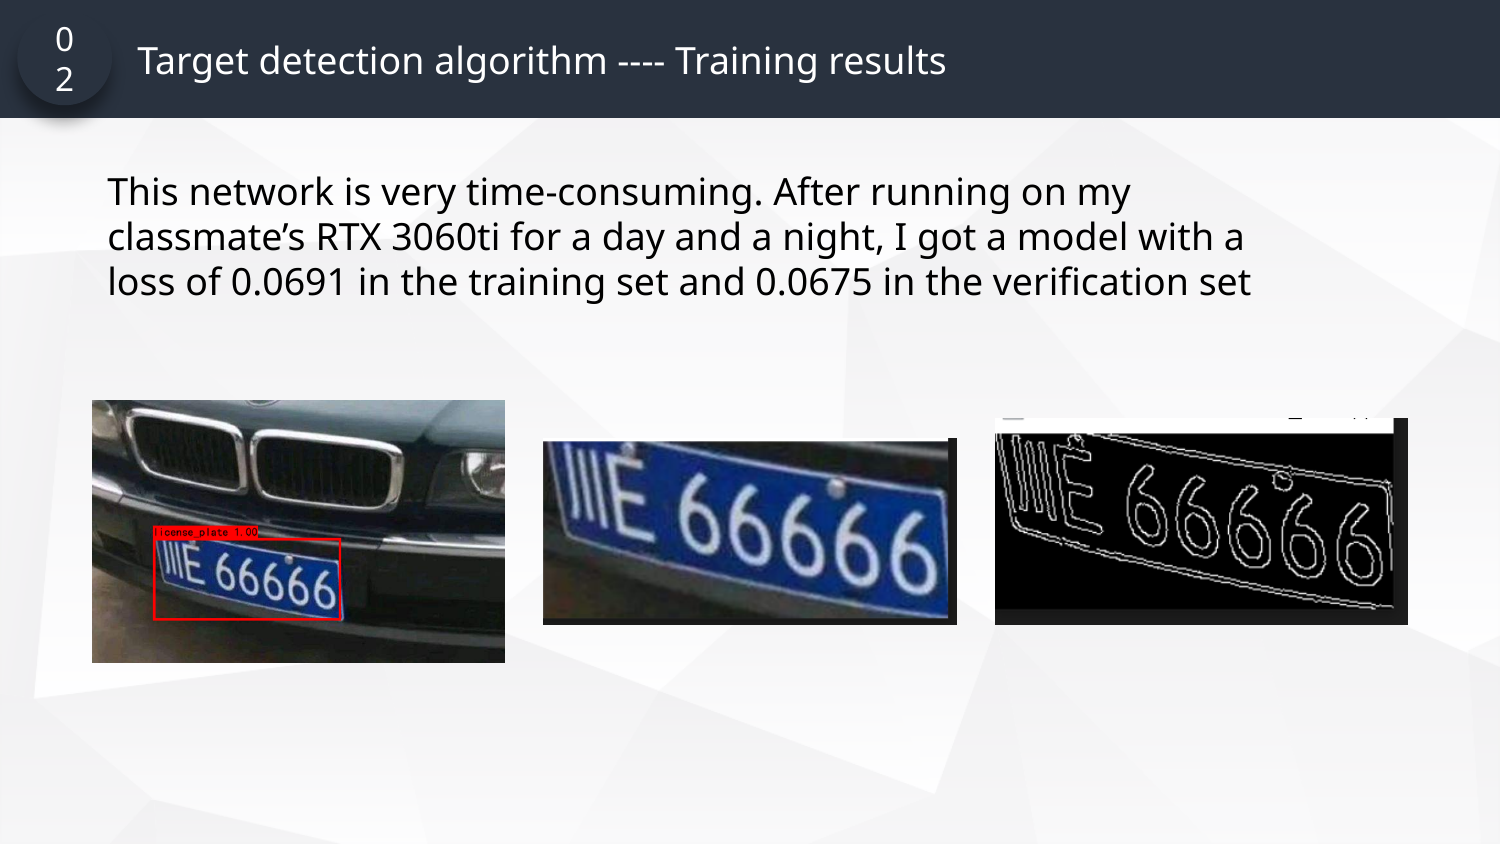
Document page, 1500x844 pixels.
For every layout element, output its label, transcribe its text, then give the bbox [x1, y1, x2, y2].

text_box Target detection algorithm ---- Training results [122, 29, 1142, 90]
picture [0, 118, 1500, 844]
text_box This network is very time-consuming. After running on my classmate’s RTX 3060ti for a day and a night, I got a model with a loss of 0.0691 in the training set and 0.0675 in the verification set [92, 160, 1326, 311]
text_box 02 [16, 9, 114, 107]
